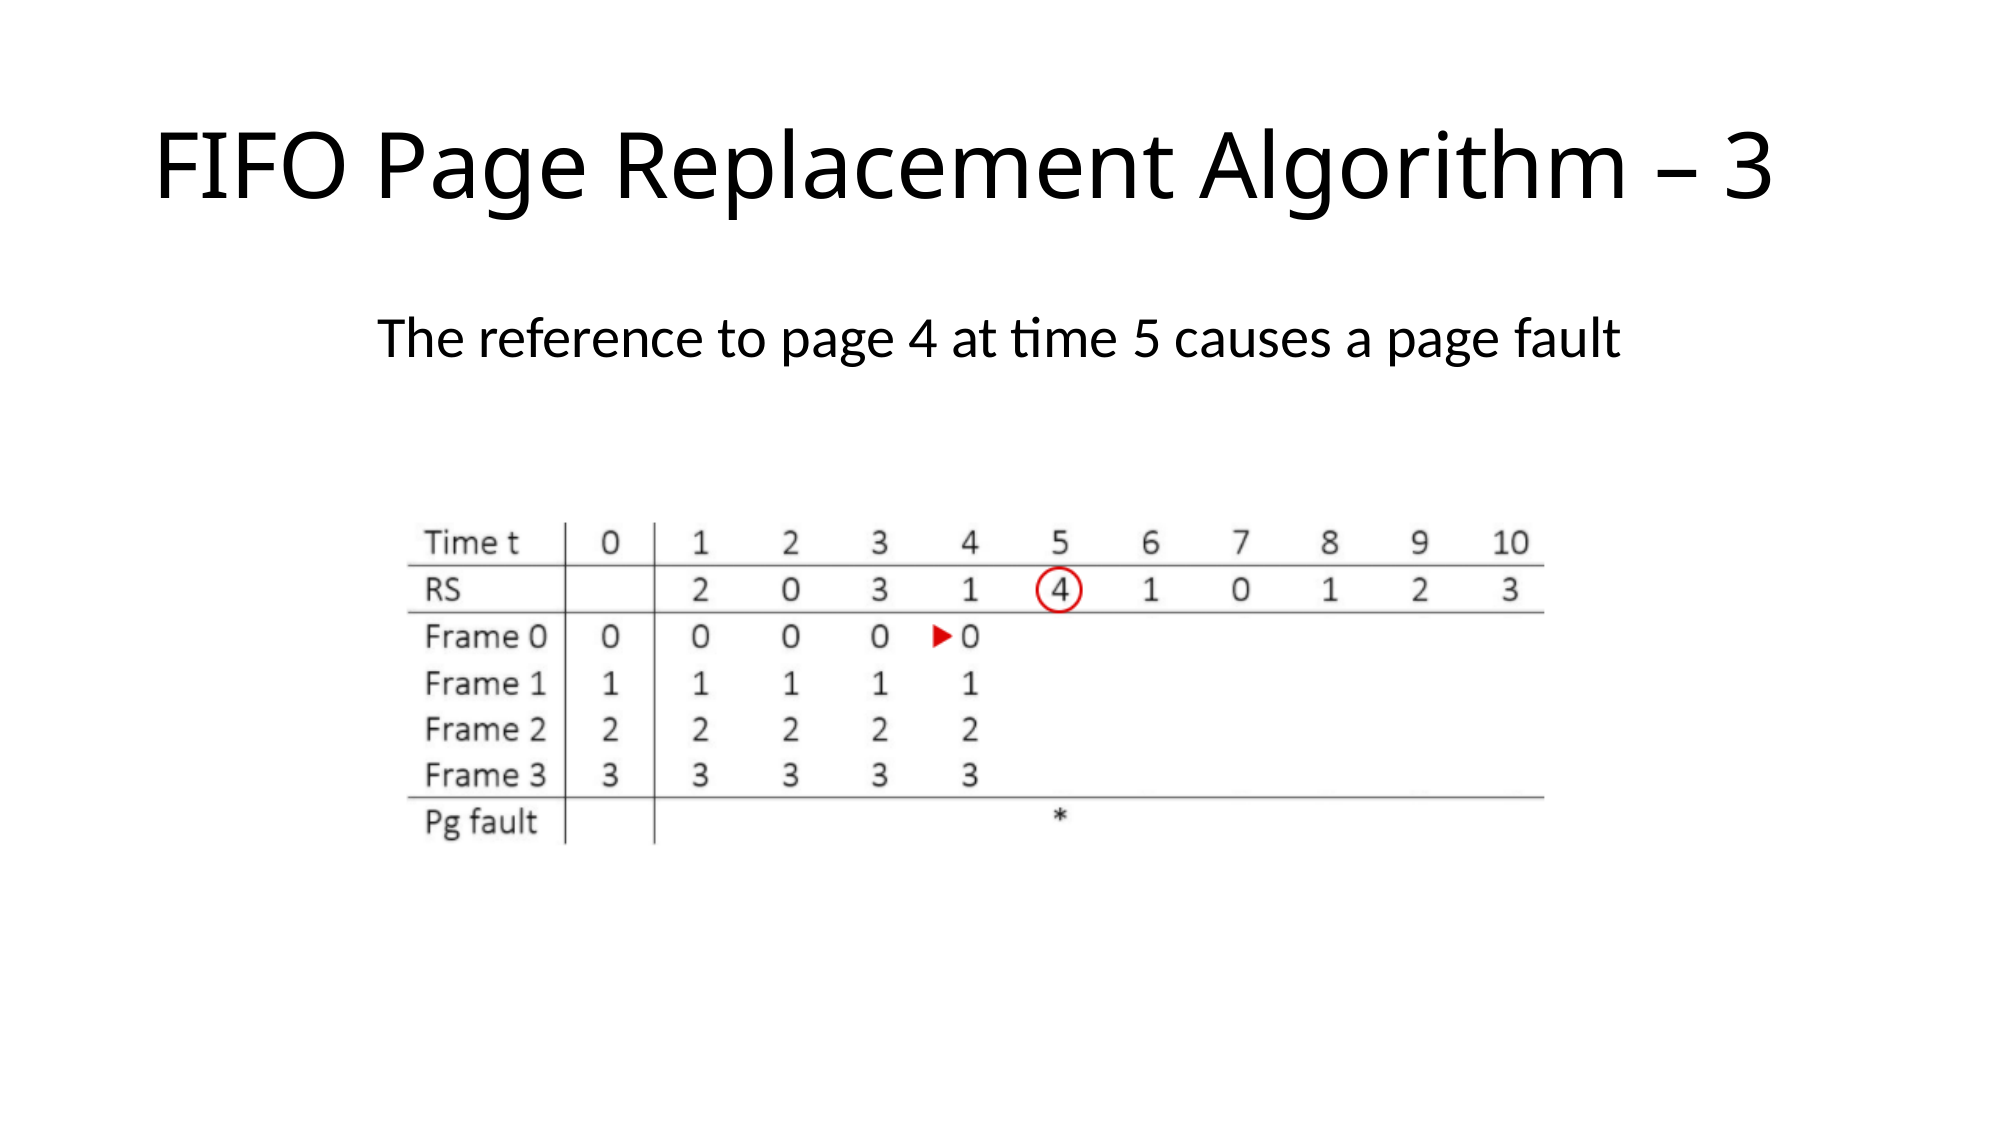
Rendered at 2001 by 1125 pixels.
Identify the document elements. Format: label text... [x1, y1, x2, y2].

picture [396, 490, 1604, 897]
title FIFO Page Replacement Algorithm – 3 [137, 59, 1863, 278]
list The reference to page 4 at time 5 causes a page fault [137, 299, 1863, 404]
